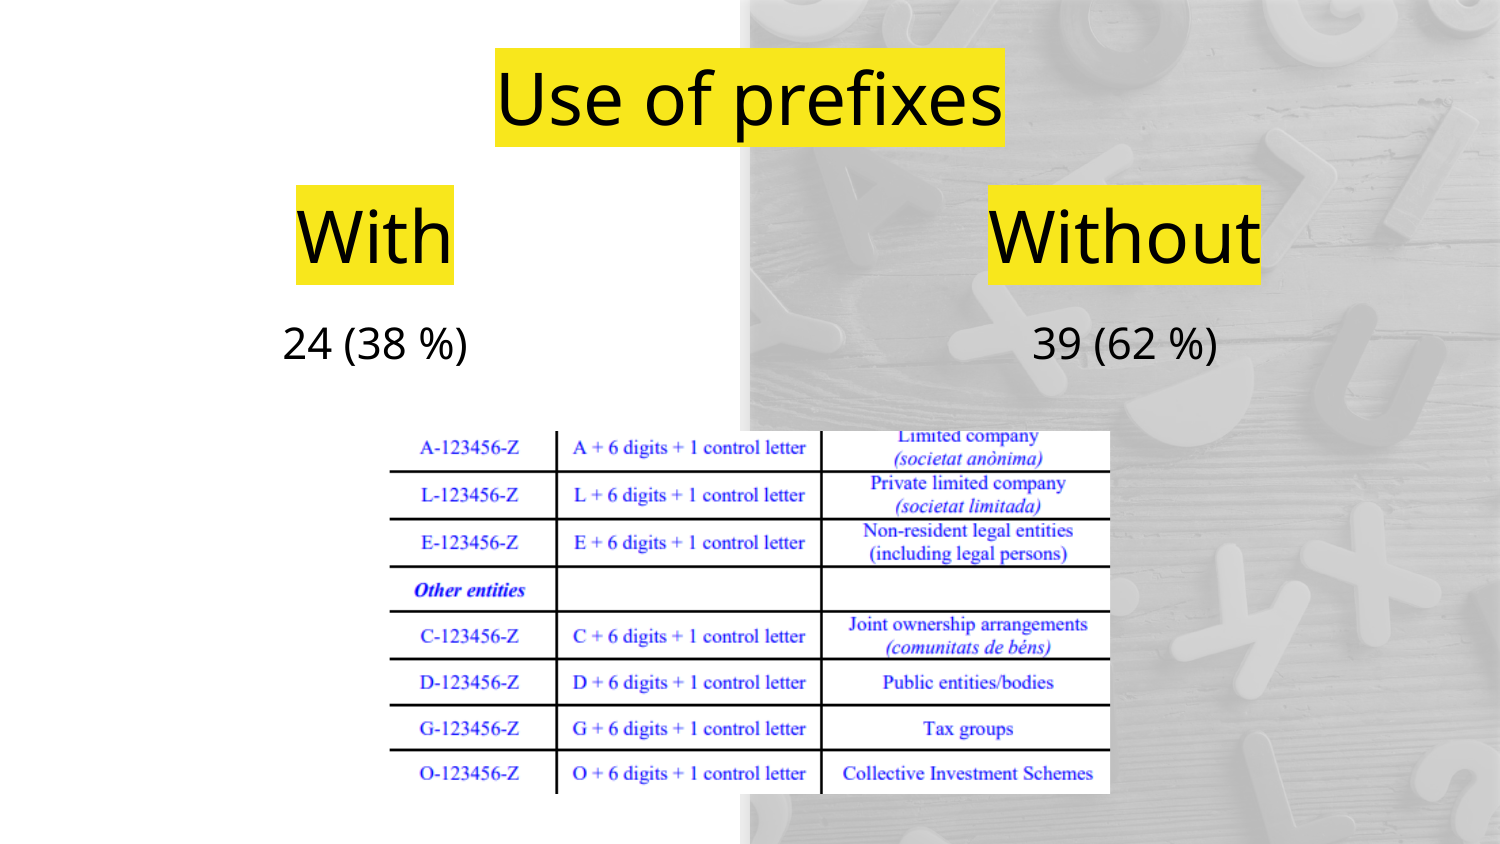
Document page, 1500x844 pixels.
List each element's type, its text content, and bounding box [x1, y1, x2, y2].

picture [389, 0, 1500, 844]
subtitle 24 (38 %) [43, 293, 707, 523]
title With [43, 0, 707, 293]
title Use of prefixes [418, 0, 744, 194]
